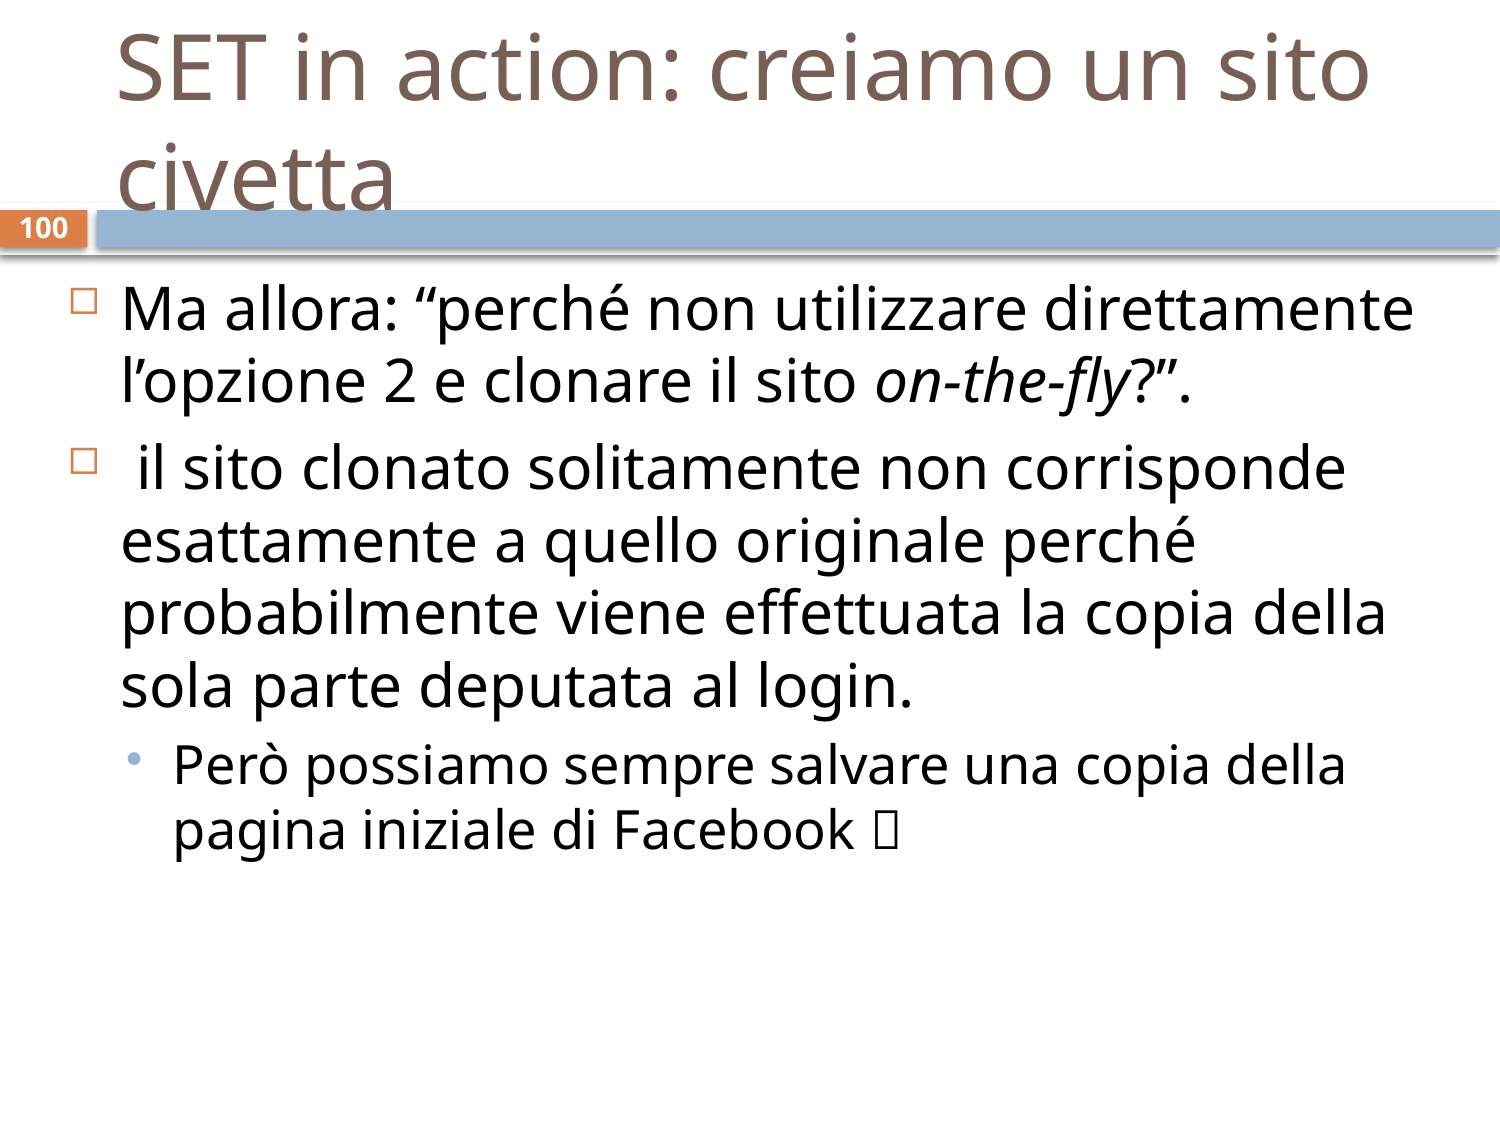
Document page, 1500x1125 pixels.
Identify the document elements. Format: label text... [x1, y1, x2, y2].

slide_number 100 [0, 208, 88, 249]
title SET in action: creiamo un sito civetta [100, 37, 1438, 200]
list Ma allora: “perché non utilizzare direttamente l’opzione 2 e clonare il sito on-the-fly?”. il sito clonato solitamente non corrisponde esattamente a quello originale perché probabilmente viene effettuata la copia della sola parte deputata al login. Però possiamo sempre salvare una copia della pagina iniziale di Facebook  [53, 262, 1438, 1000]
